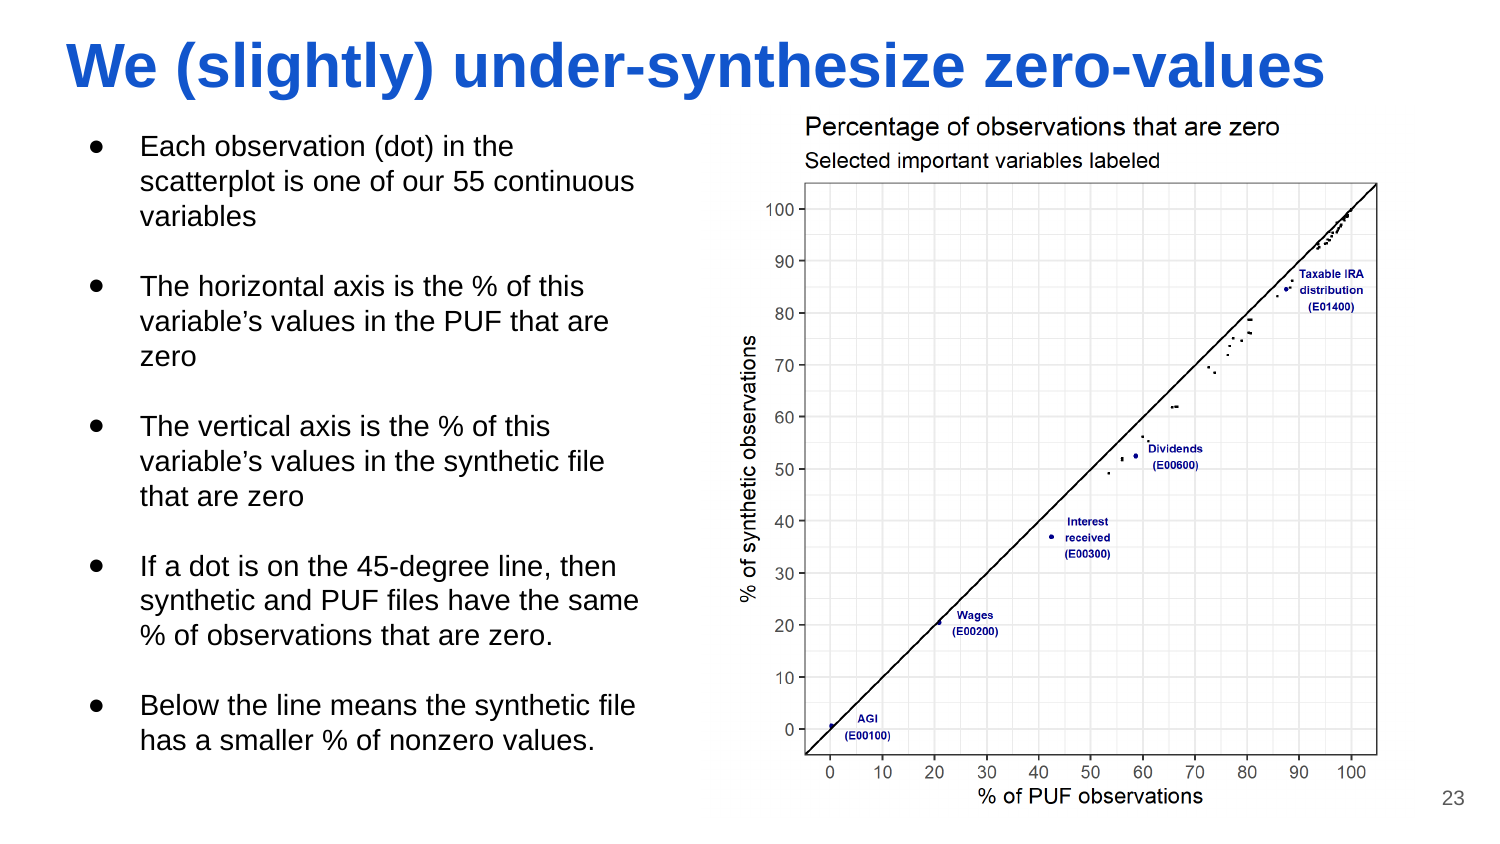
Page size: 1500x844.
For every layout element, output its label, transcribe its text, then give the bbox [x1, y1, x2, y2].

slide_number ‹#› [1389, 764, 1480, 830]
picture [701, 104, 1415, 818]
title We (slightly) under-synthesize zero-values [51, 10, 1449, 156]
text_box Each observation (dot) in the scatterplot is one of our 55 continuous variables The horizontal axis is the % of this variable’s values in the PUF that are zero The vertical axis is the % of this variable’s values in the synthetic file that are zero If a dot is on the 45-degree line, then synthetic and PUF files have the same % of observations that are zero. Below the line means the synthetic file has a smaller % of nonzero values. [49, 112, 660, 806]
